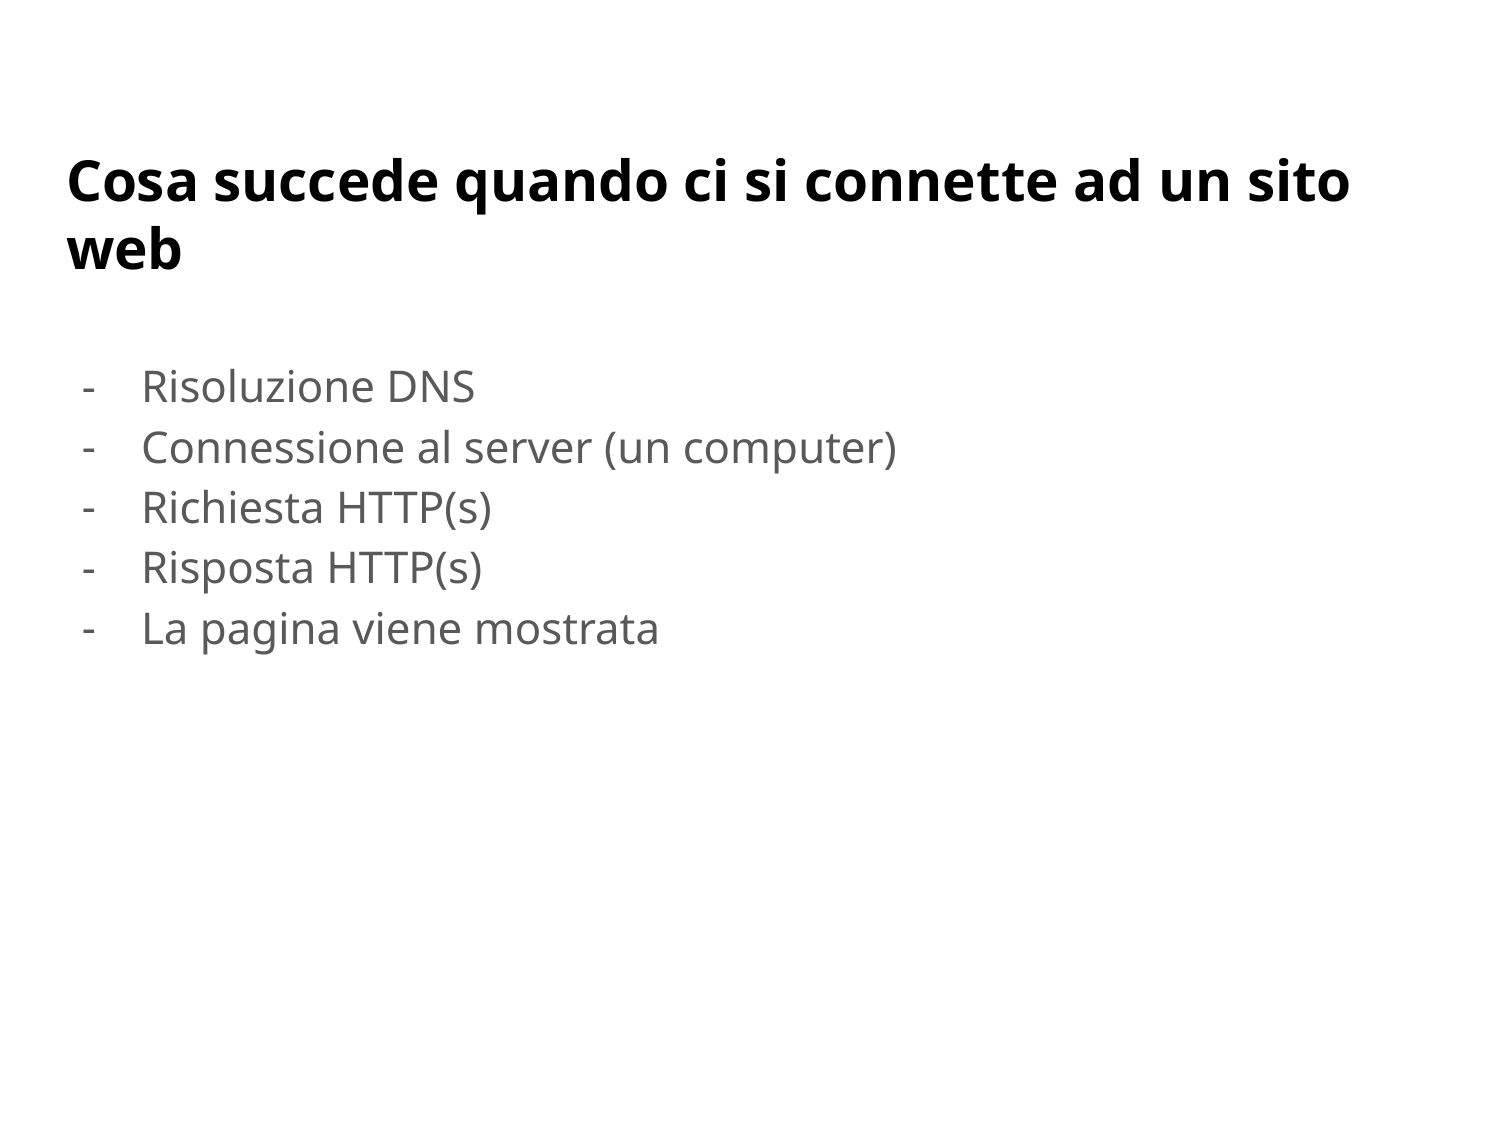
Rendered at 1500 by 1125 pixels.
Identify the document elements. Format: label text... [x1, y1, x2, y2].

list Risoluzione DNS Connessione al server (un computer) Richiesta HTTP(s) Risposta HTTP(s) La pagina viene mostrata [51, 336, 1449, 1040]
title Cosa succede quando ci si connette ad un sito web [51, 129, 1449, 297]
